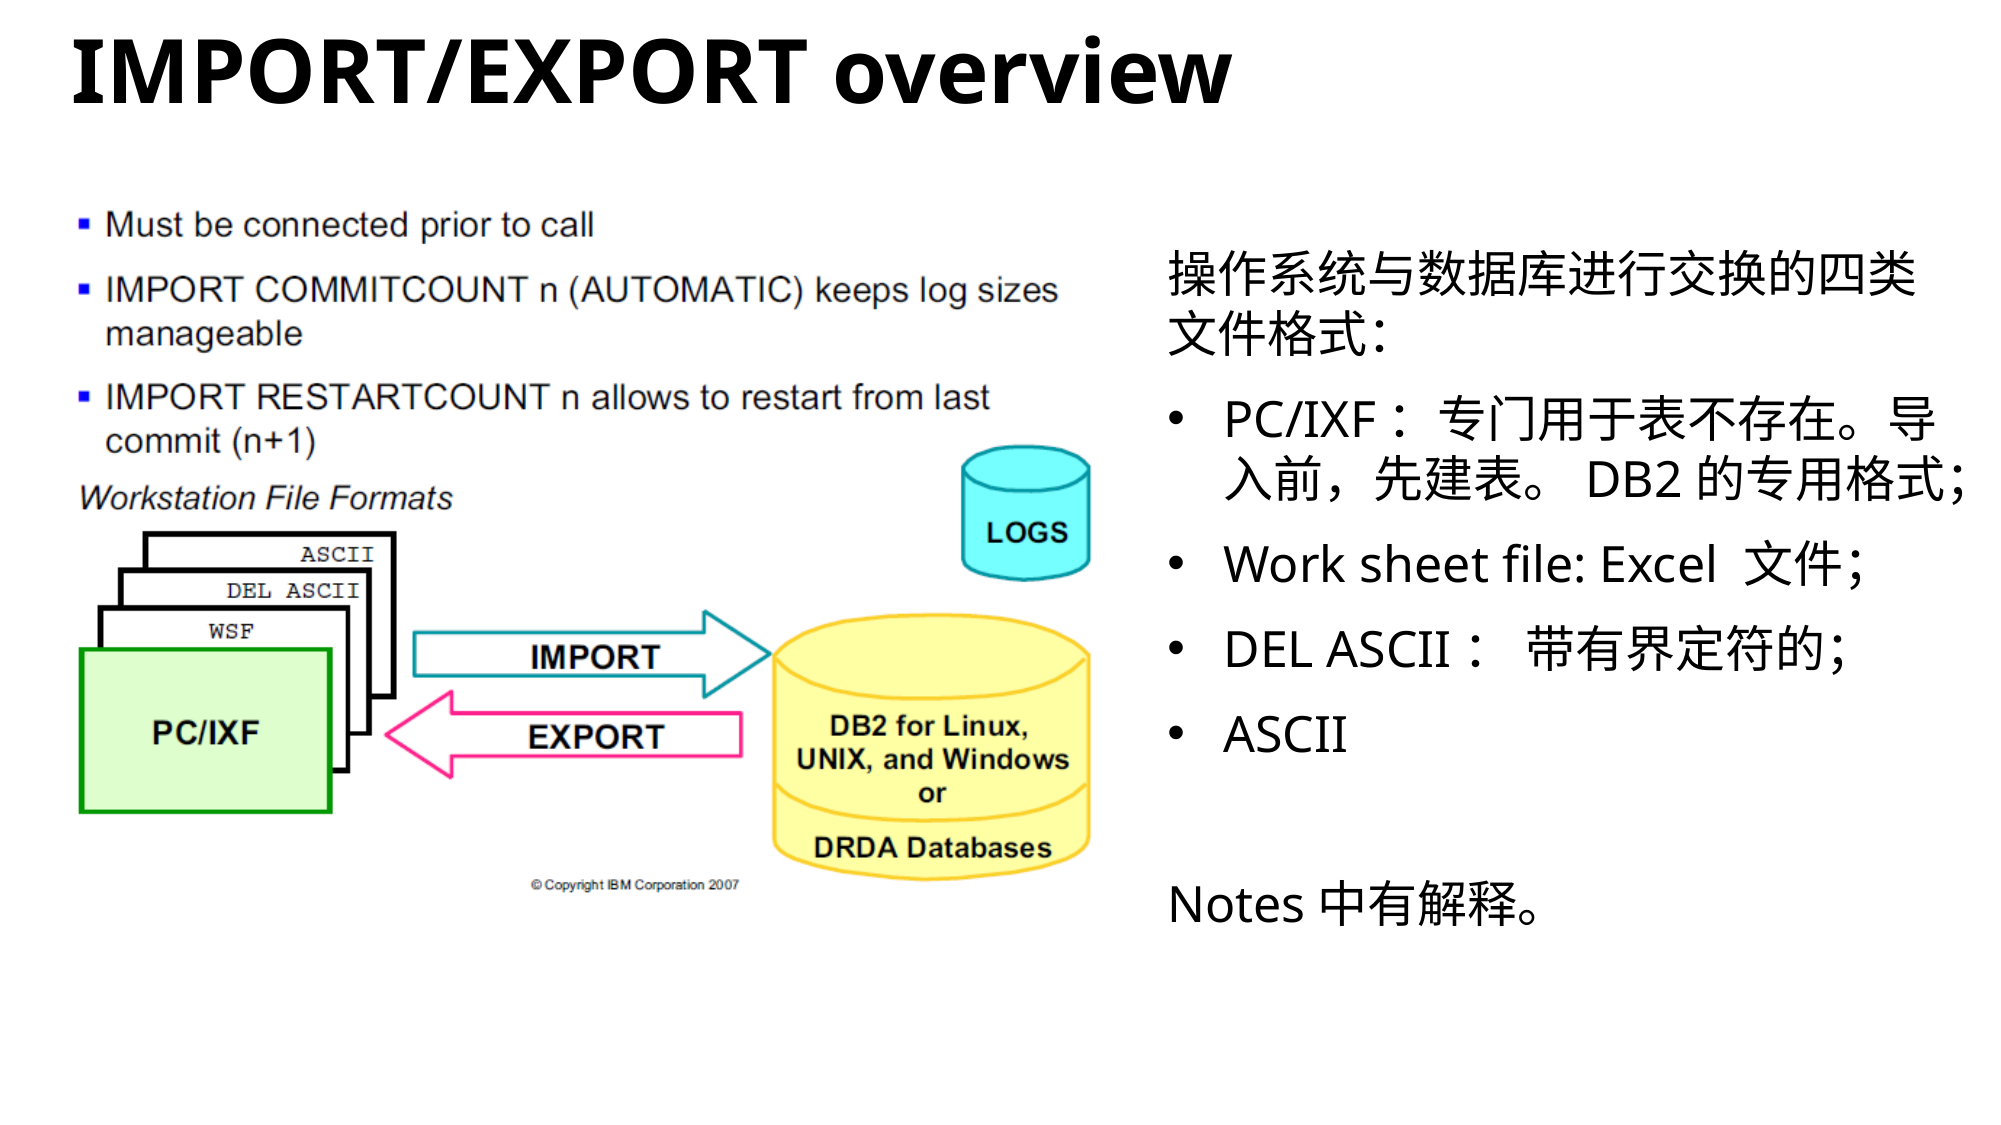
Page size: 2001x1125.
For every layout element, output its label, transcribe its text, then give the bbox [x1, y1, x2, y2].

picture [63, 202, 1121, 895]
text_box 操作系统与数据库进行交换的四类文件格式： PC/IXF：专门用于表不存在。导入前，先建表。DB2的专用格式； Work sheet file: Excel 文件； DEL ASCII： 带有界定符的； ASCII Notes中有解释。 [1152, 235, 1961, 1025]
title IMPORT/EXPORT overview [56, 19, 1782, 131]
